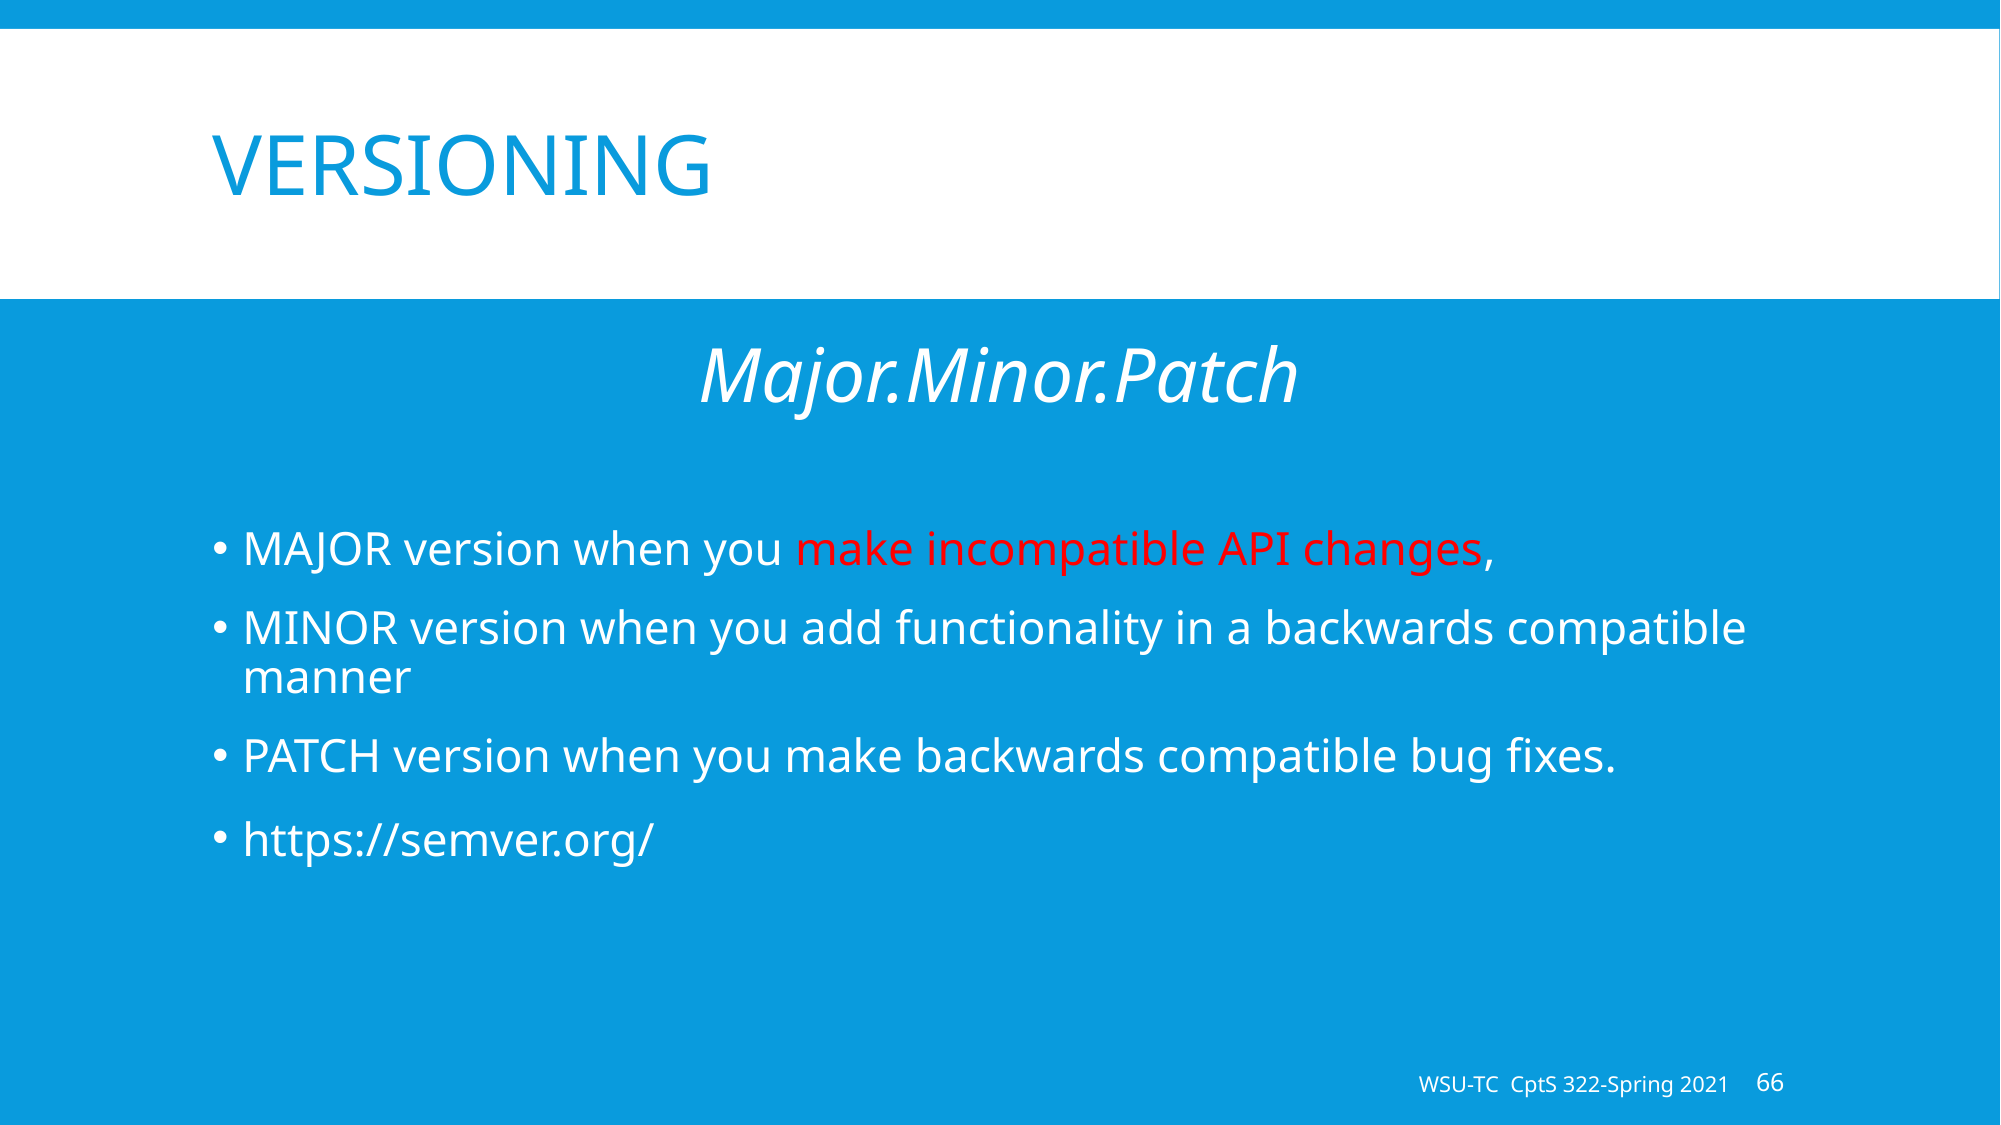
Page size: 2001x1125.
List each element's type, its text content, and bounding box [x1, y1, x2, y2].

title Versioning [197, 46, 1803, 295]
footer WSU-TC CptS 322-Spring 2021 [918, 1053, 1746, 1114]
list Major.Minor.Patch MAJOR version when you make incompatible API changes, MINOR version when you add functionality in a backwards compatible manner PATCH version when you make backwards compatible bug fixes. https://semver.org/ [197, 329, 1803, 1020]
slide_number 66 [1748, 1053, 1904, 1114]
